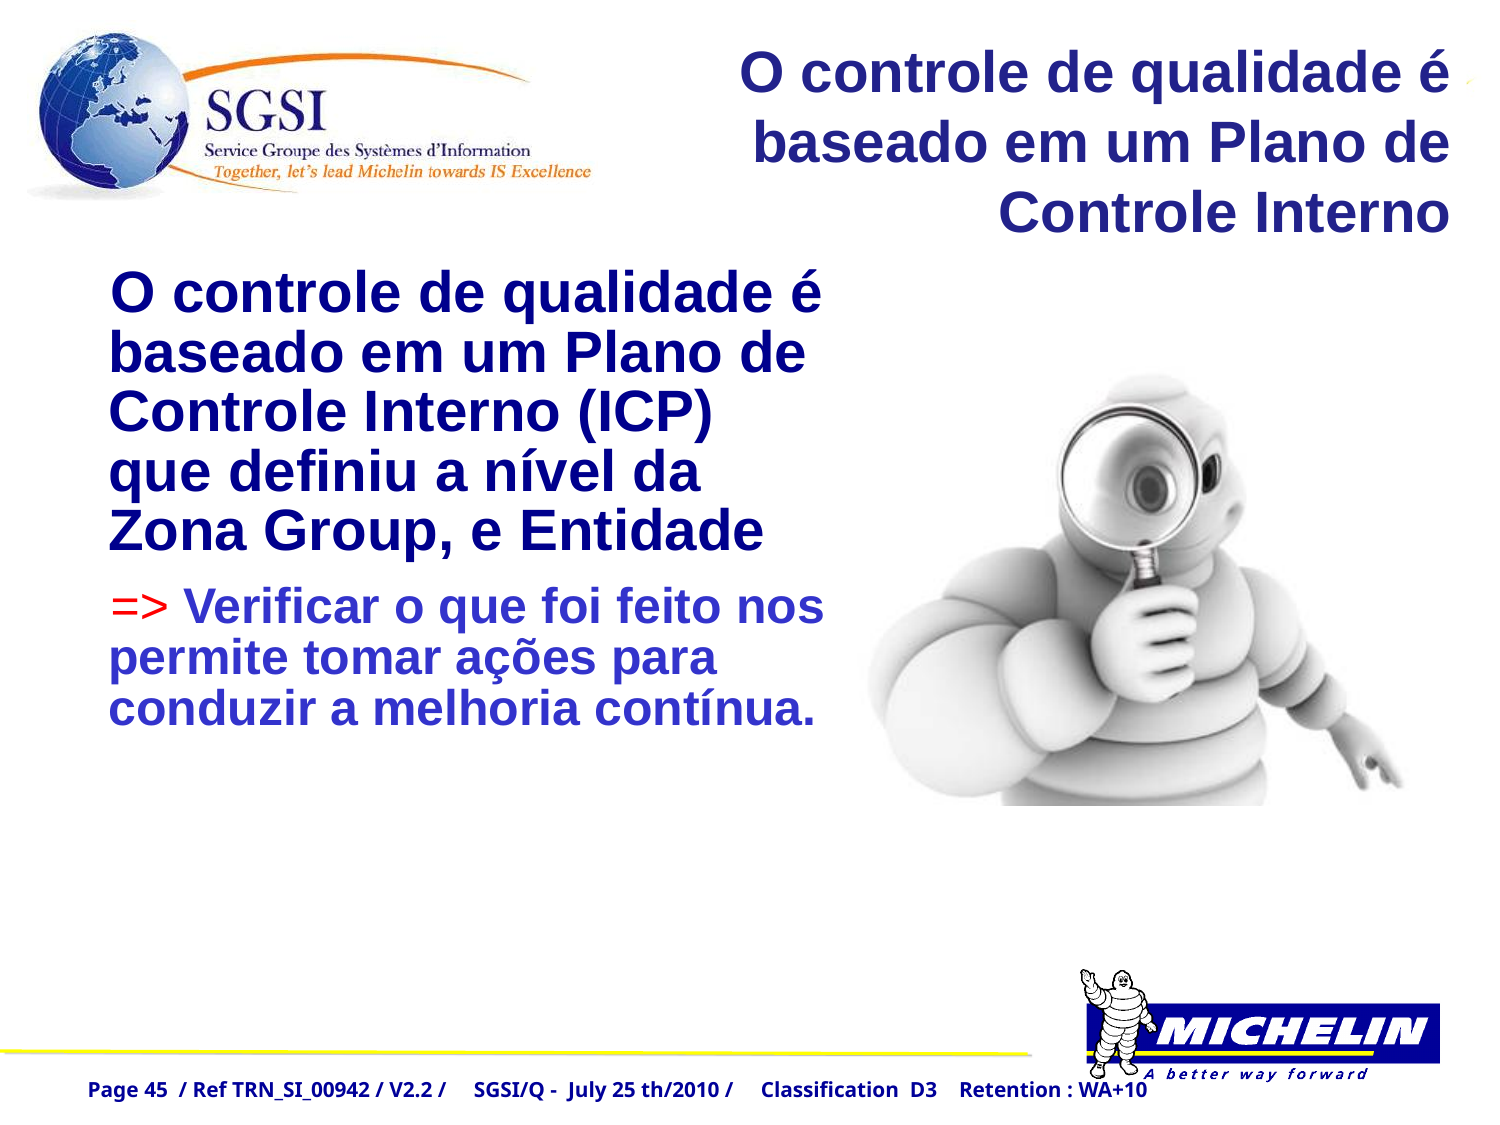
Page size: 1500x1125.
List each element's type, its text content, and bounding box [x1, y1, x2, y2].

picture [27, 20, 598, 201]
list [845, 366, 1433, 807]
picture [1027, 944, 1500, 1123]
text_box O controle de qualidade é baseado em um Plano de Controle Interno (ICP) que definiu a nível da Zona Group, e Entidade => Verificar o que foi feito nos permite tomar ações para conduzir a melhoria contínua. [37, 258, 844, 875]
text_box O controle de qualidade é baseado em um Plano de Controle Interno [627, 27, 1467, 192]
picture [1110, 18, 1494, 201]
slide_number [87, 1076, 1344, 1123]
